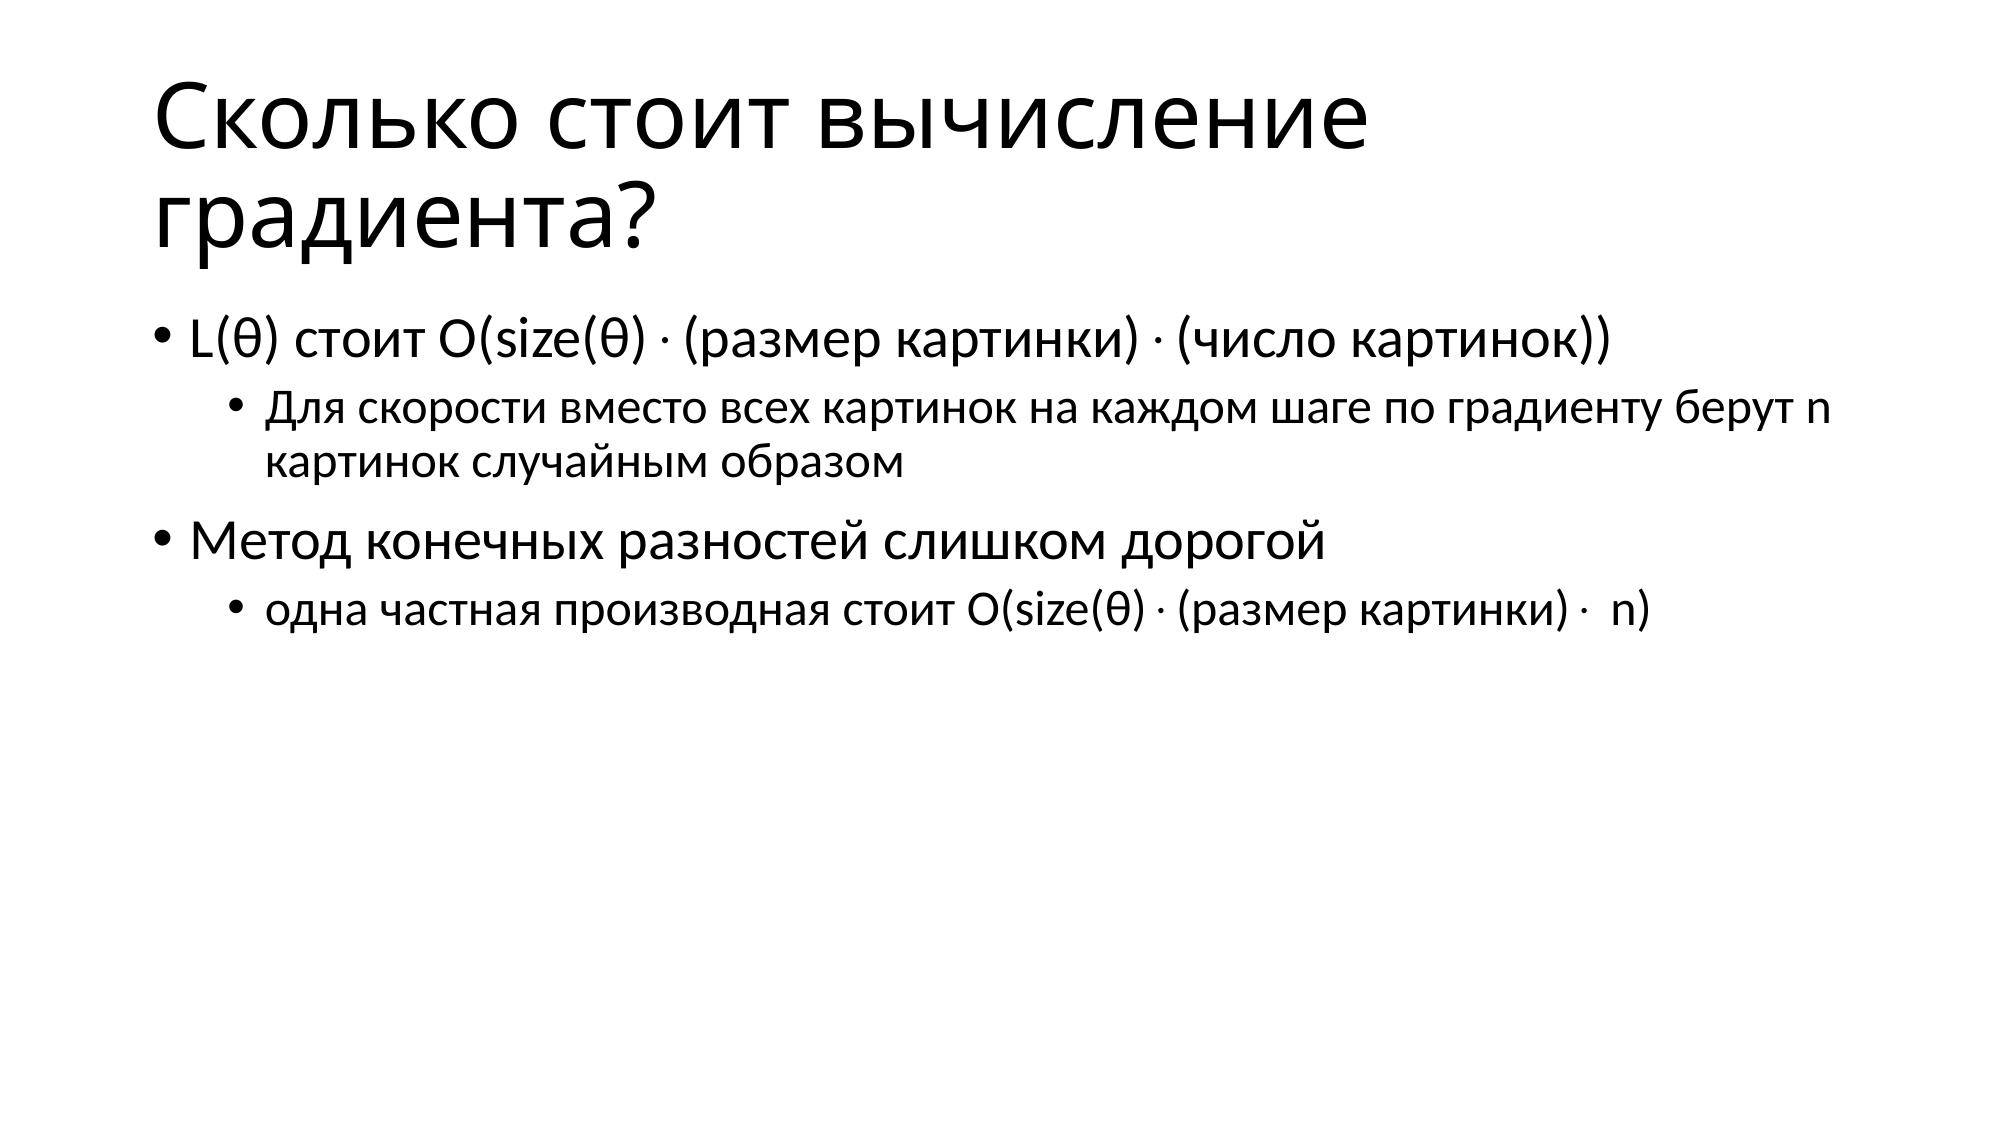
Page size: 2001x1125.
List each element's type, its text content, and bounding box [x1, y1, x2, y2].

title Сколько стоит вычисление градиента? [137, 59, 1863, 278]
list L(θ) стоит O(size(θ)(размер картинки)(число картинок)) Для скорости вместо всех картинок на каждом шаге по градиенту берут n картинок случайным образом Метод конечных разностей слишком дорогой одна частная производная стоит O(size(θ)(размер картинки) n) весь набор (=градиент) -- O(size(θ)2(размер картинки) n) size() ~ 100M чисел, (размер картинки) ~ 10K пикселей, n ~ 10 штук ==> порядка 1021 операций с плавающей точкой (flop) топовые графические ускорители делают 1012--1014 flop/sec, 1 год = 3.15  106 секунд ==> шаг по градиенту один раз в 1021/1014/(3.15  106) = 3 года на одной карте [137, 299, 1863, 1014]
